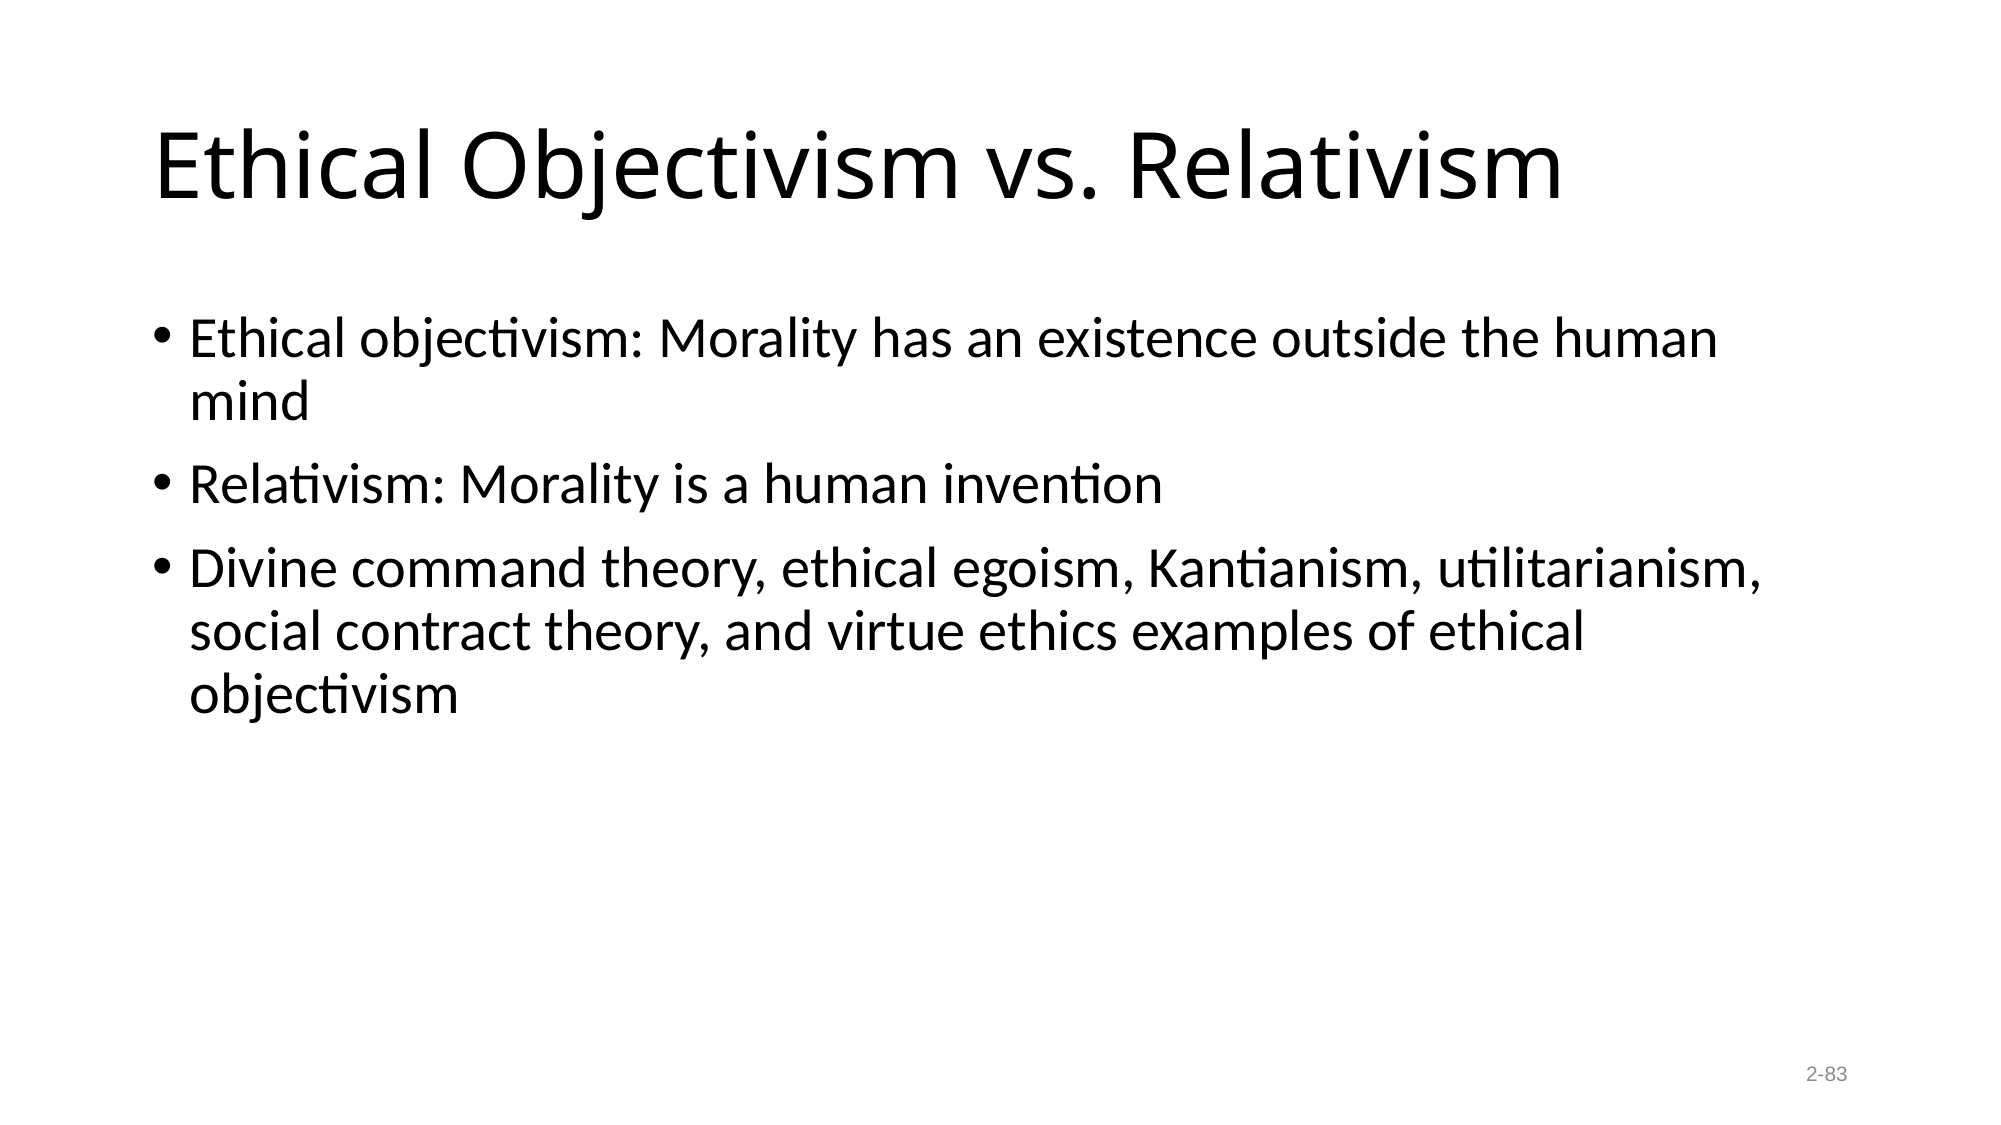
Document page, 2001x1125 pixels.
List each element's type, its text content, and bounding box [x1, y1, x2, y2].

slide_number 2-83 [1412, 1042, 1863, 1103]
title Ethical Objectivism vs. Relativism [137, 59, 1863, 278]
list Ethical objectivism: Morality has an existence outside the human mind Relativism: Morality is a human invention Divine command theory, ethical egoism, Kantianism, utilitarianism, social contract theory, and virtue ethics examples of ethical objectivism [137, 299, 1863, 1014]
